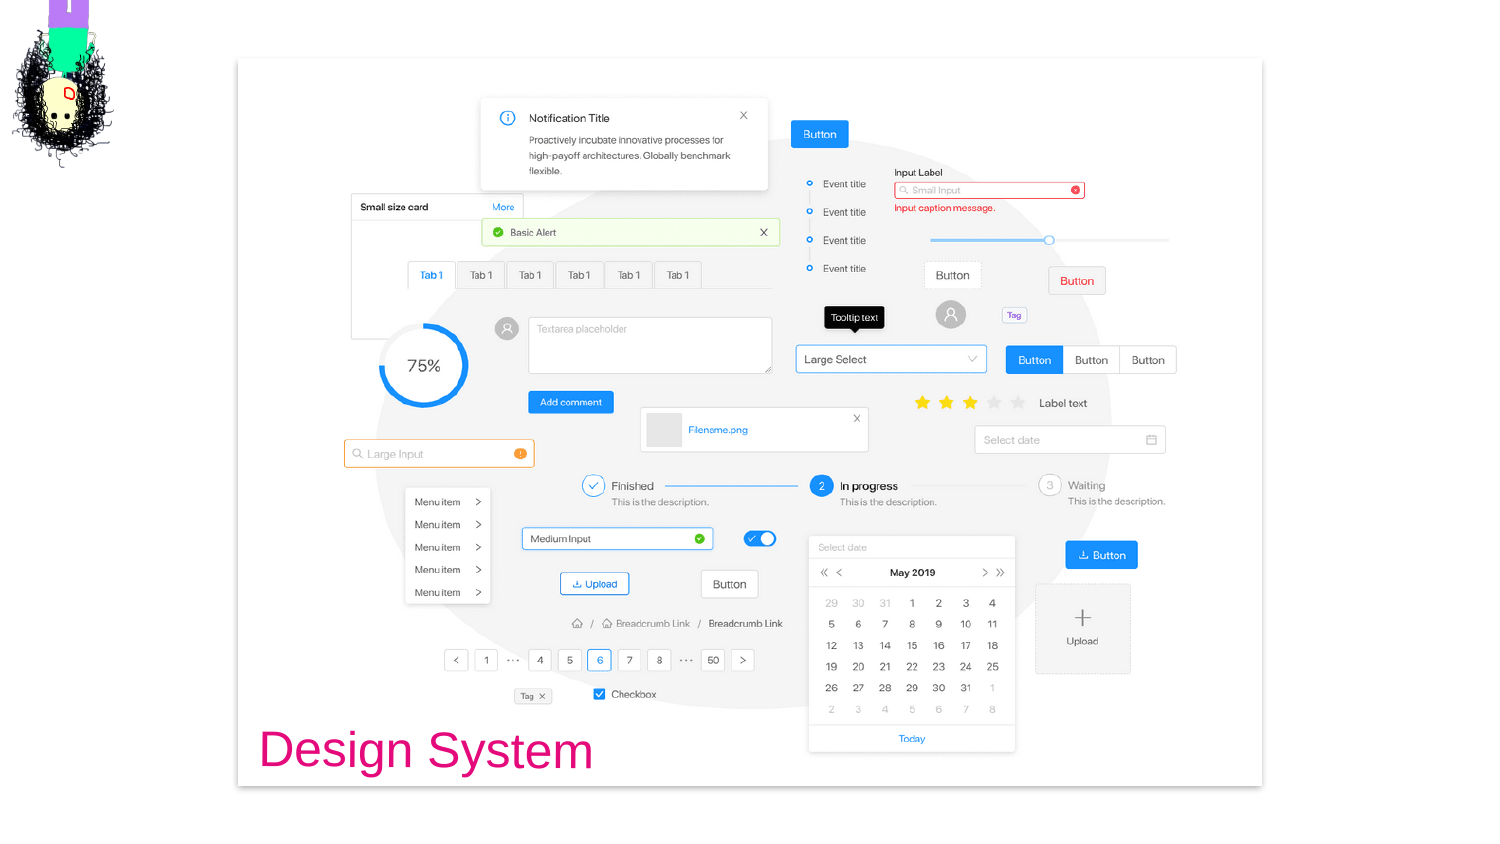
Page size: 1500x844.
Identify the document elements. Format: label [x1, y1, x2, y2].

picture [238, 58, 1262, 786]
picture [0, 0, 141, 181]
